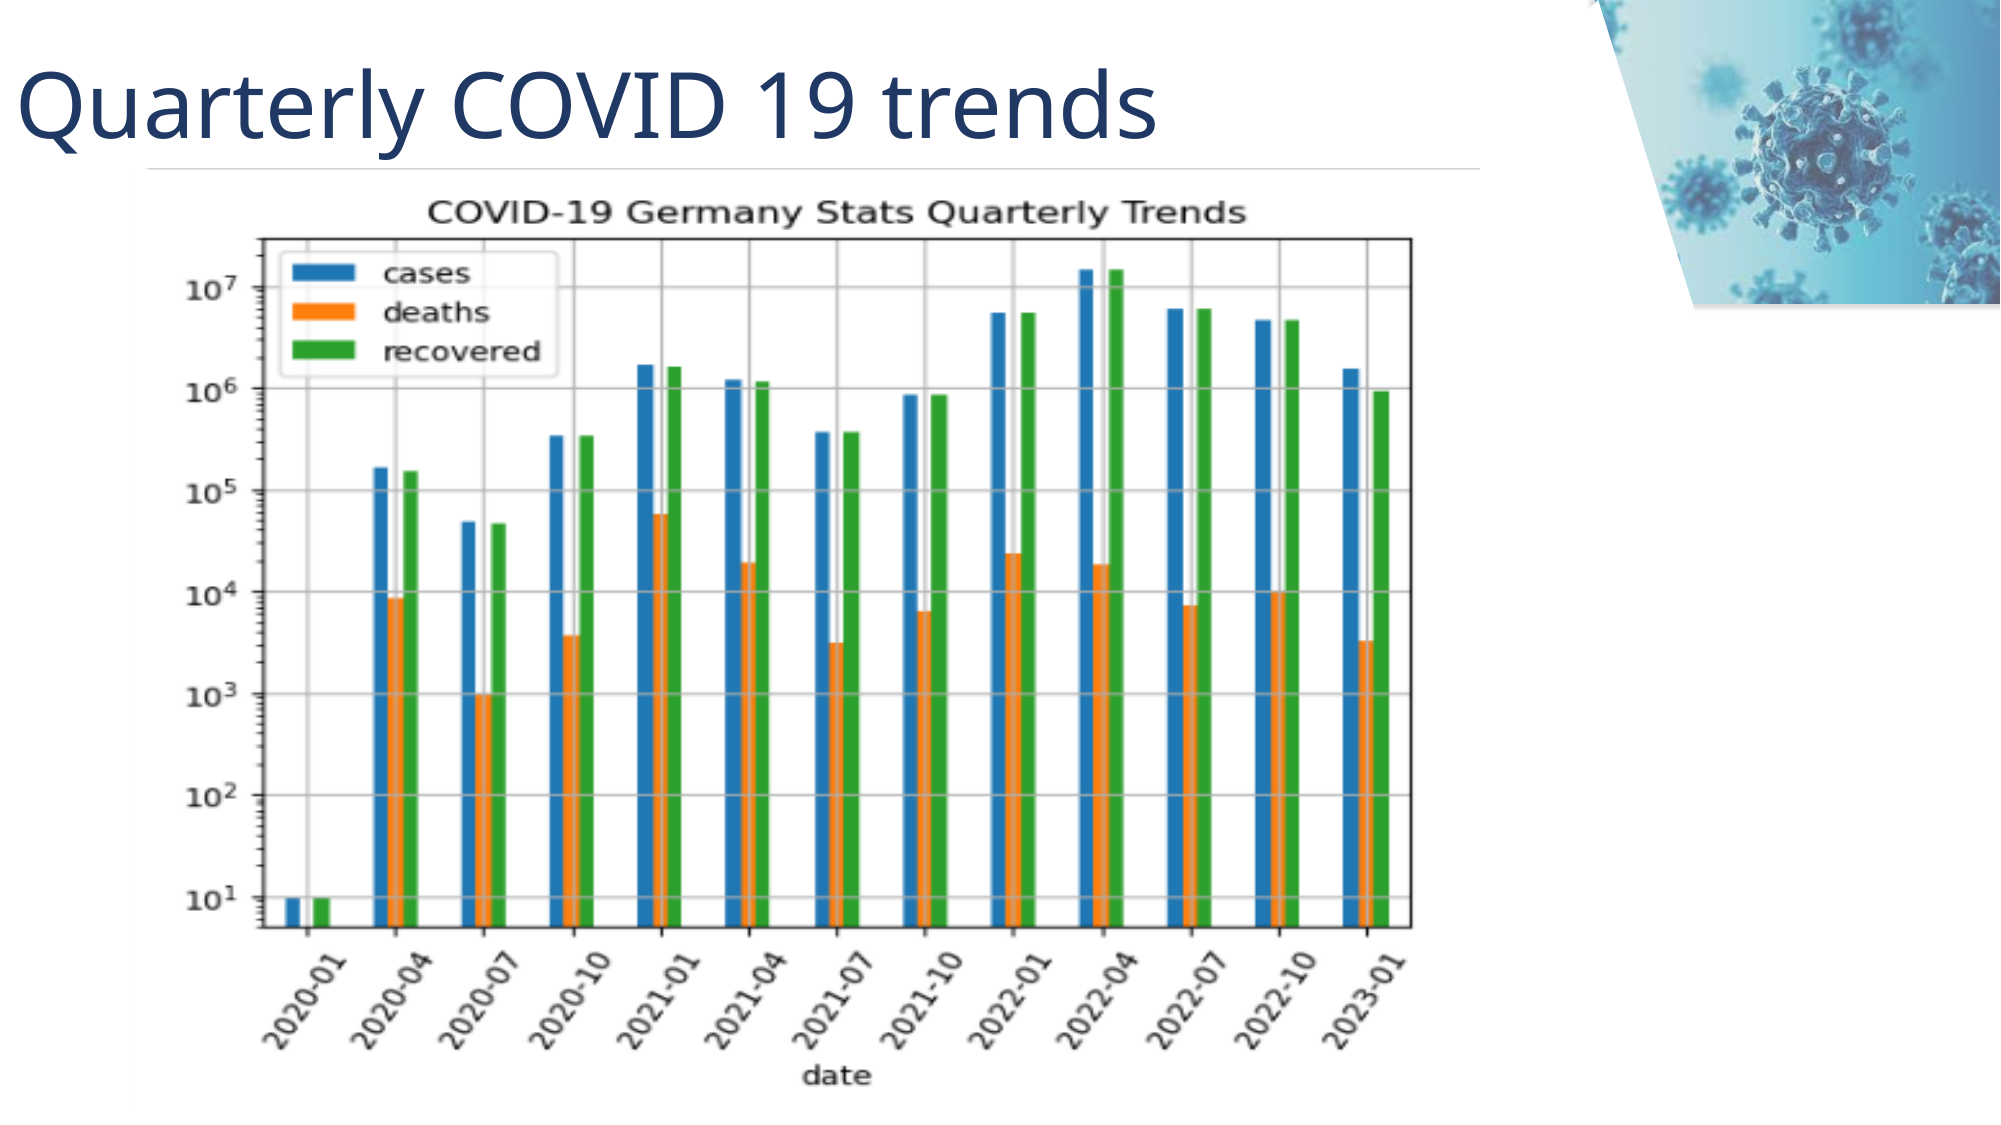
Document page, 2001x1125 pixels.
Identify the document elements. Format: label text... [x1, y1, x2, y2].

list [131, 168, 1480, 1110]
title Quarterly COVID 19 trends [0, 0, 1725, 218]
